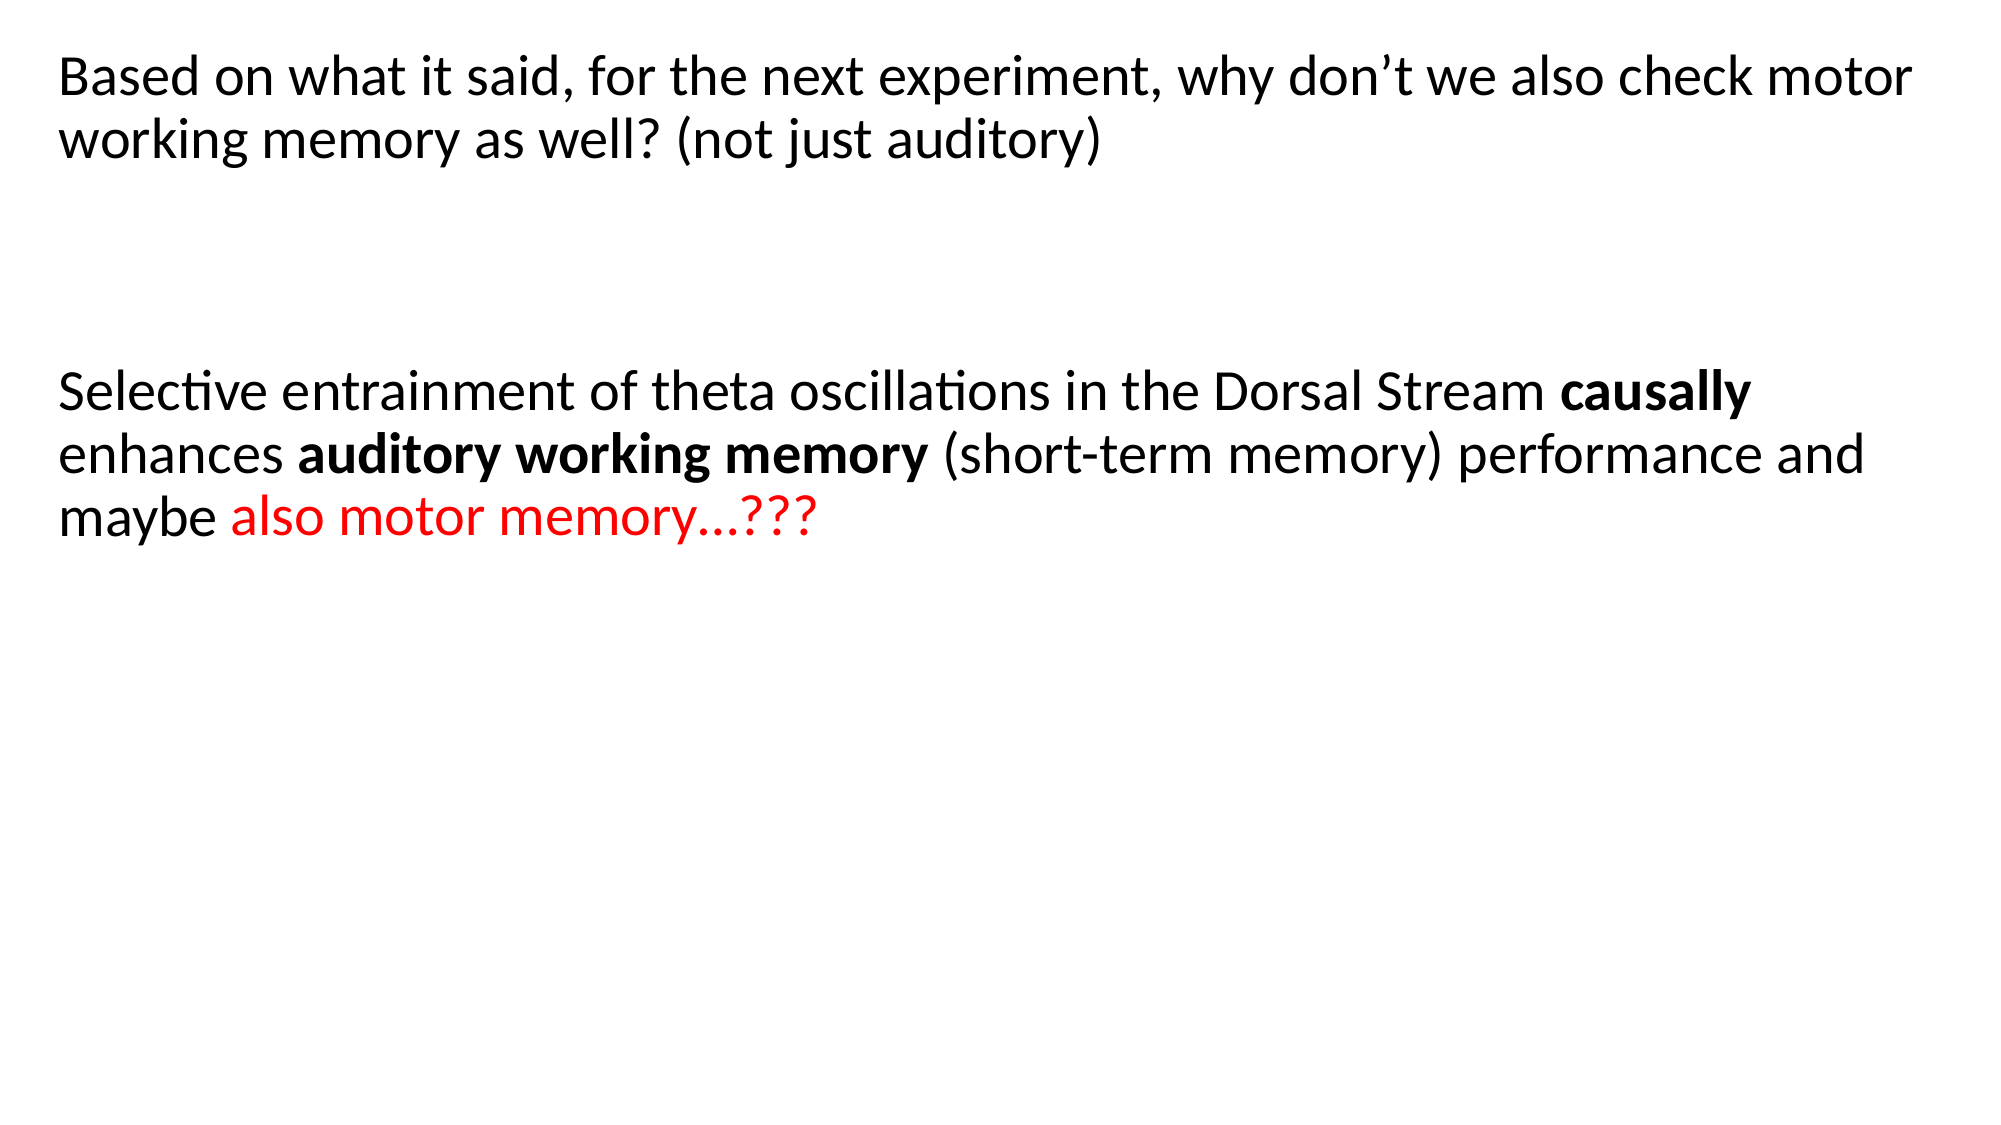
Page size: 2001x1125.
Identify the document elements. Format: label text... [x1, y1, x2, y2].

list Based on what it said, for the next experiment, why don’t we also check motor working memory as well? (not just auditory) Selective entrainment of theta oscillations in the Dorsal Stream causally enhances auditory working memory (short-term memory) performance and maybe [43, 37, 1975, 589]
text_box also motor memory…??? [215, 477, 954, 563]
